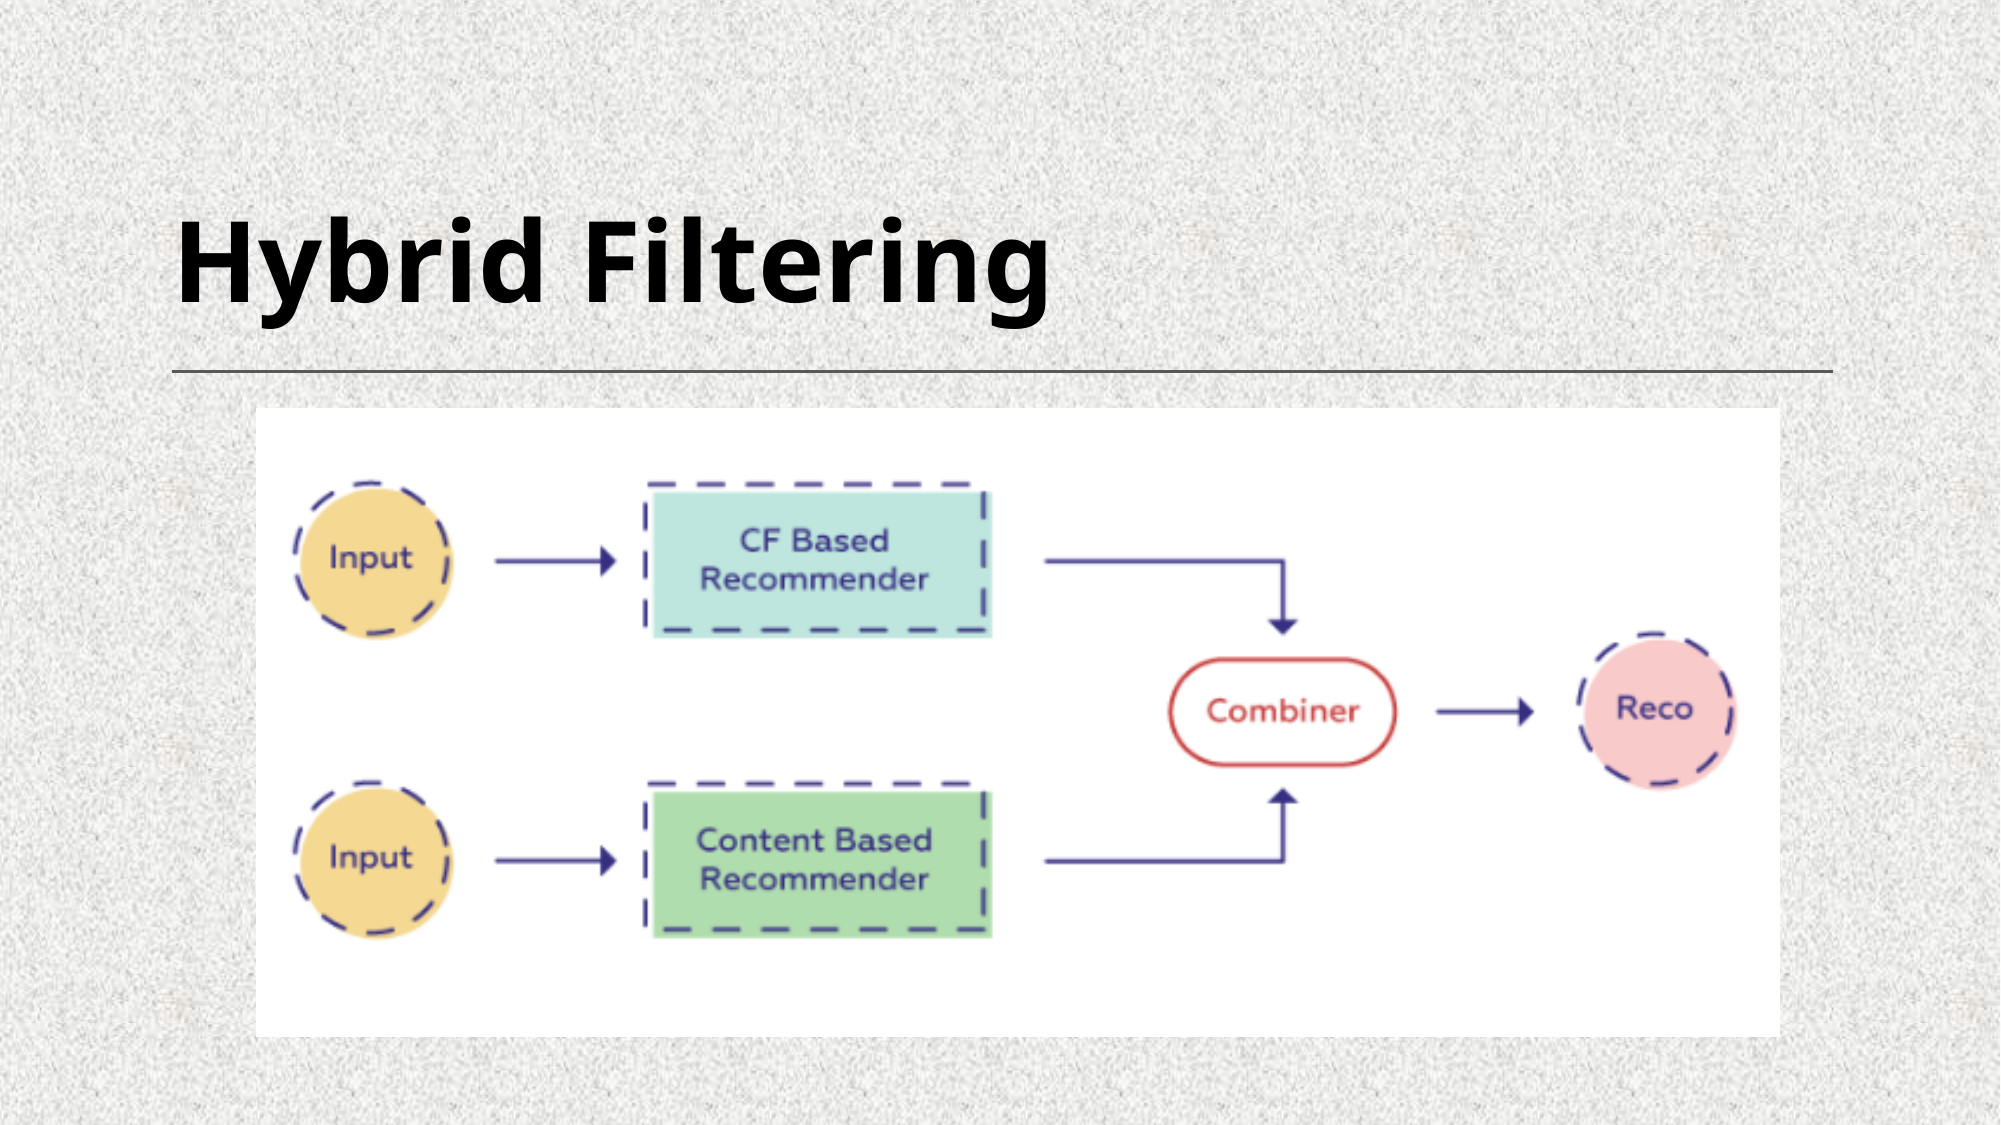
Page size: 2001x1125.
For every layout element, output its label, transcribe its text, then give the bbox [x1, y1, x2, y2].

title Hybrid Filtering [157, 160, 1895, 335]
picture [0, 0, 2001, 1125]
